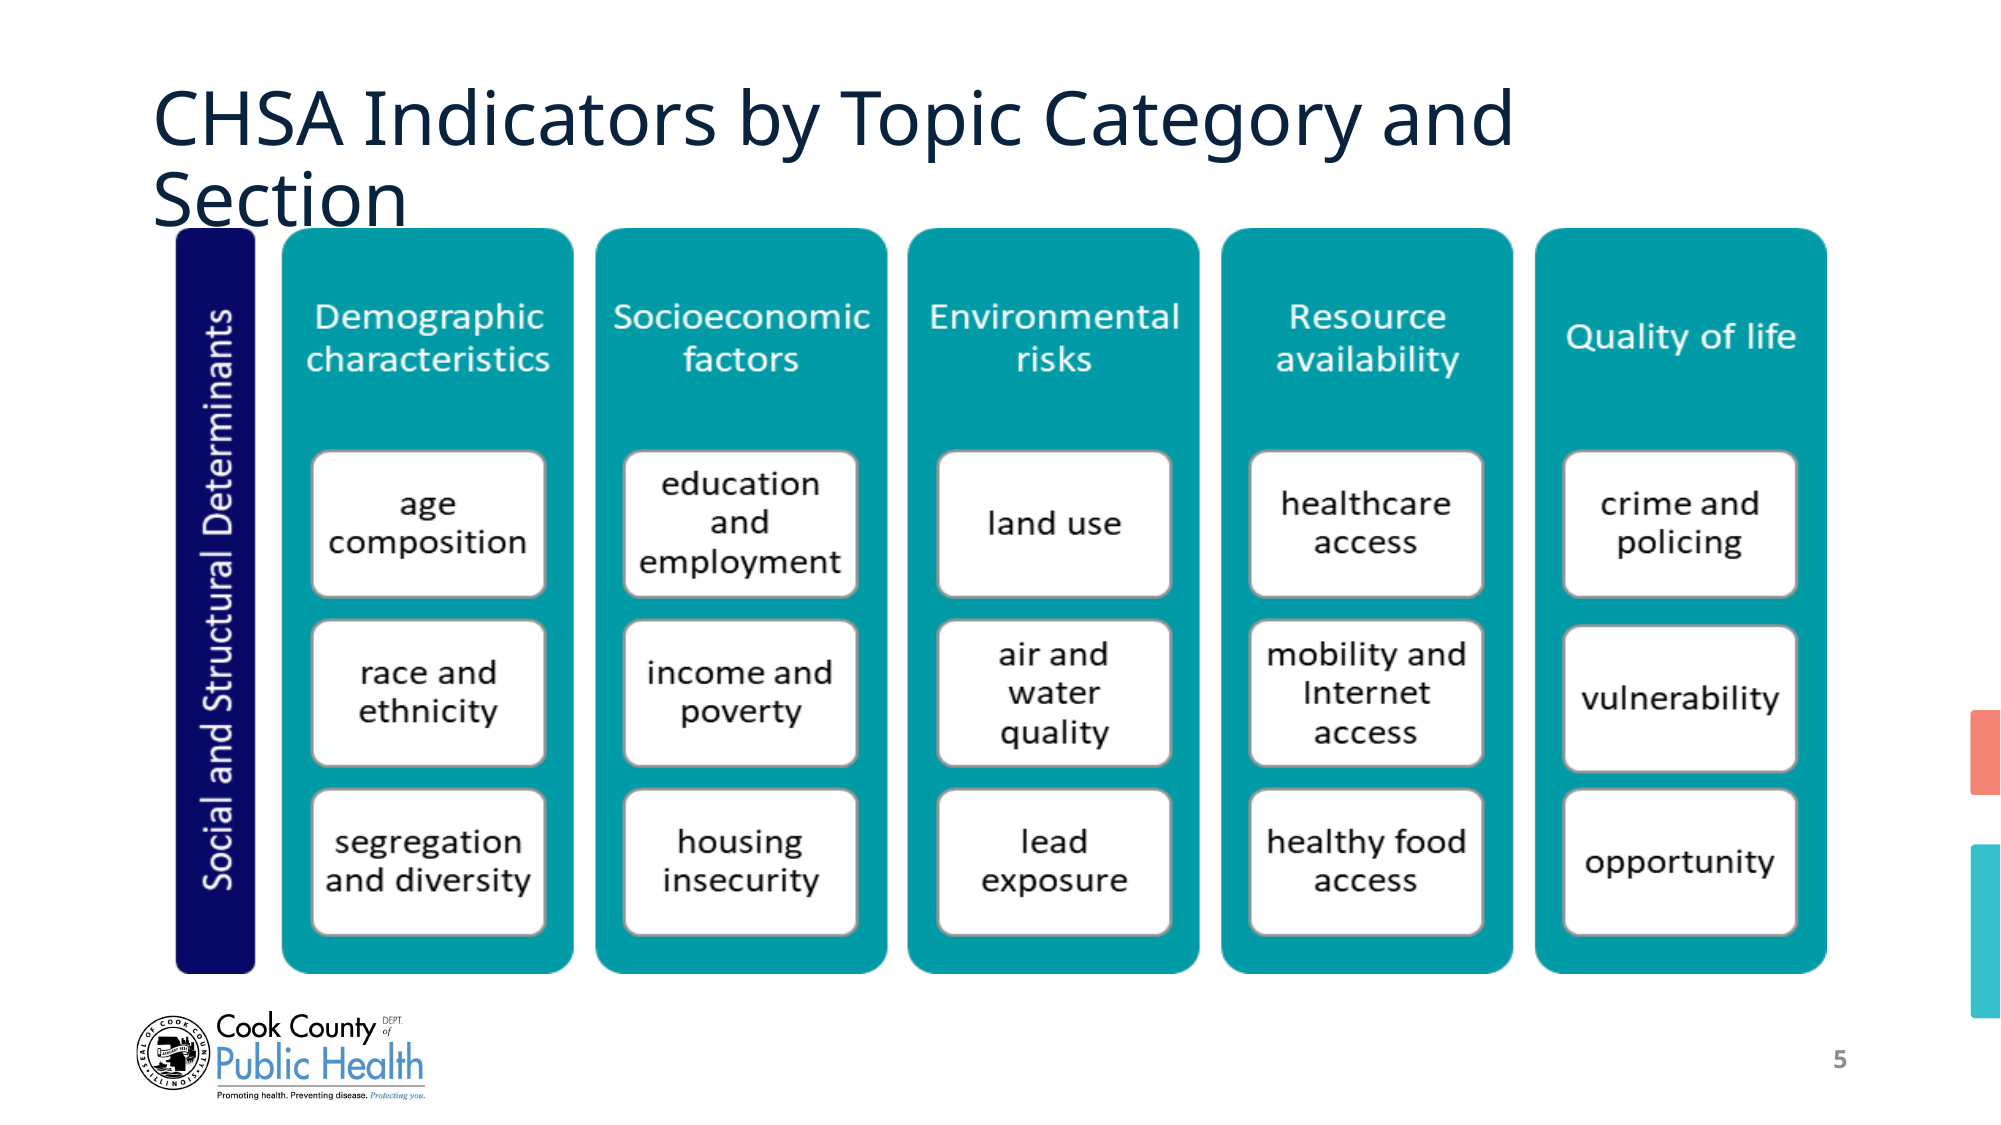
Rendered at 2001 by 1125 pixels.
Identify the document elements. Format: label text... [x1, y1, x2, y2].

title CHSA Indicators by Topic Category and Section [137, 113, 1770, 211]
picture [136, 1011, 425, 1100]
picture [173, 228, 2001, 1079]
slide_number 5 [1412, 1030, 1863, 1091]
